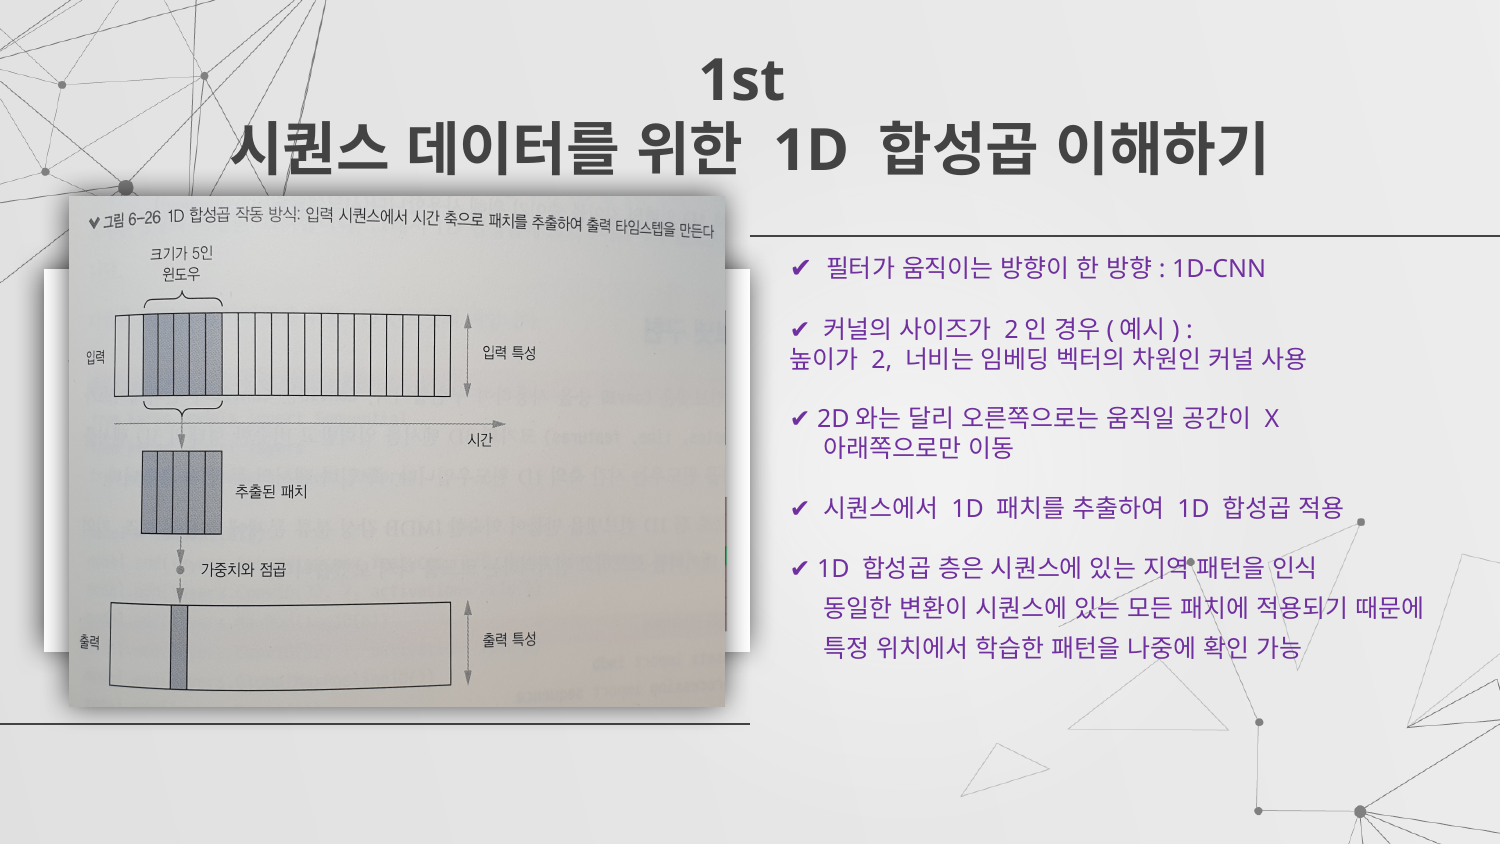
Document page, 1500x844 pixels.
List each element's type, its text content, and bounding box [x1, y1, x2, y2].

picture [0, 0, 1500, 844]
title 1st 시퀀스 데이터를 위한 1D 합성곱 이해하기 [72, 32, 1427, 197]
subtitle ✔ 필터가 움직이는 방향이 한 방향: 1D-CNN ✔ 커널의 사이즈가 2인 경우(예시) : 높이가 2, 너비는 임베딩 벡터의 차원인 커널 사용 ✔ 2D와는 달리 오른쪽으로는 움직일 공간이 X 아래쪽으로만 이동 ✔ 시퀀스에서 1D 패치를 추출하여 1D 합성곱 적용 ✔ 1D 합성곱 층은 시퀀스에 있는 지역 패턴을 인식 동일한 변환이 시퀀스에 있는 모든 패치에 적용되기 때문에 특정 위치에서 학습한 패턴을 나중에 확인 가능 [749, 243, 1477, 711]
